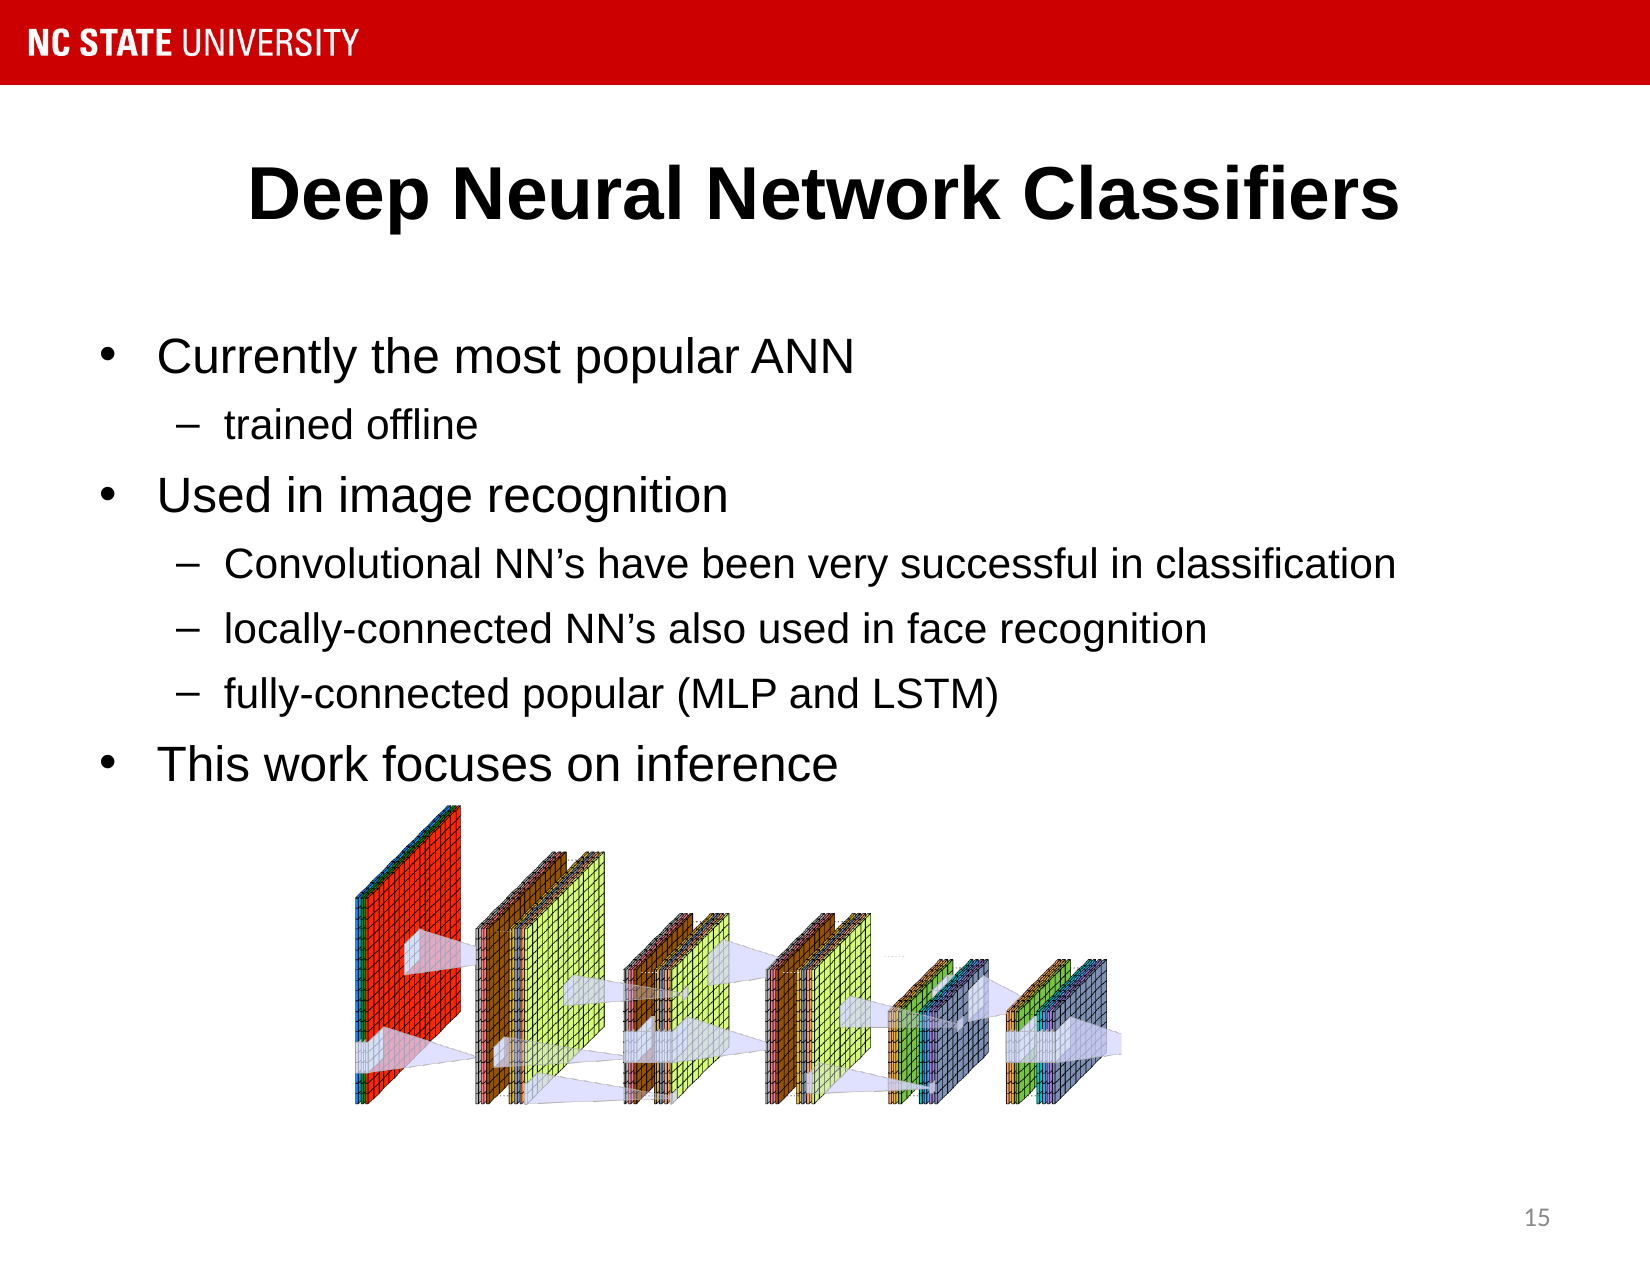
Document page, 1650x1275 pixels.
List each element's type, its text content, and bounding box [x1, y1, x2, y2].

picture [0, 0, 1650, 85]
title Deep Neural Network Classifiers [82, 90, 1568, 290]
slide_number 15 [1182, 1181, 1568, 1250]
list Currently the most popular ANN trained offline Used in image recognition Convolutional NN’s have been very successful in classification locally-connected NN’s also used in face recognition fully-connected popular (MLP and LSTM) This work focuses on inference [82, 315, 1568, 804]
picture [353, 803, 1122, 1105]
